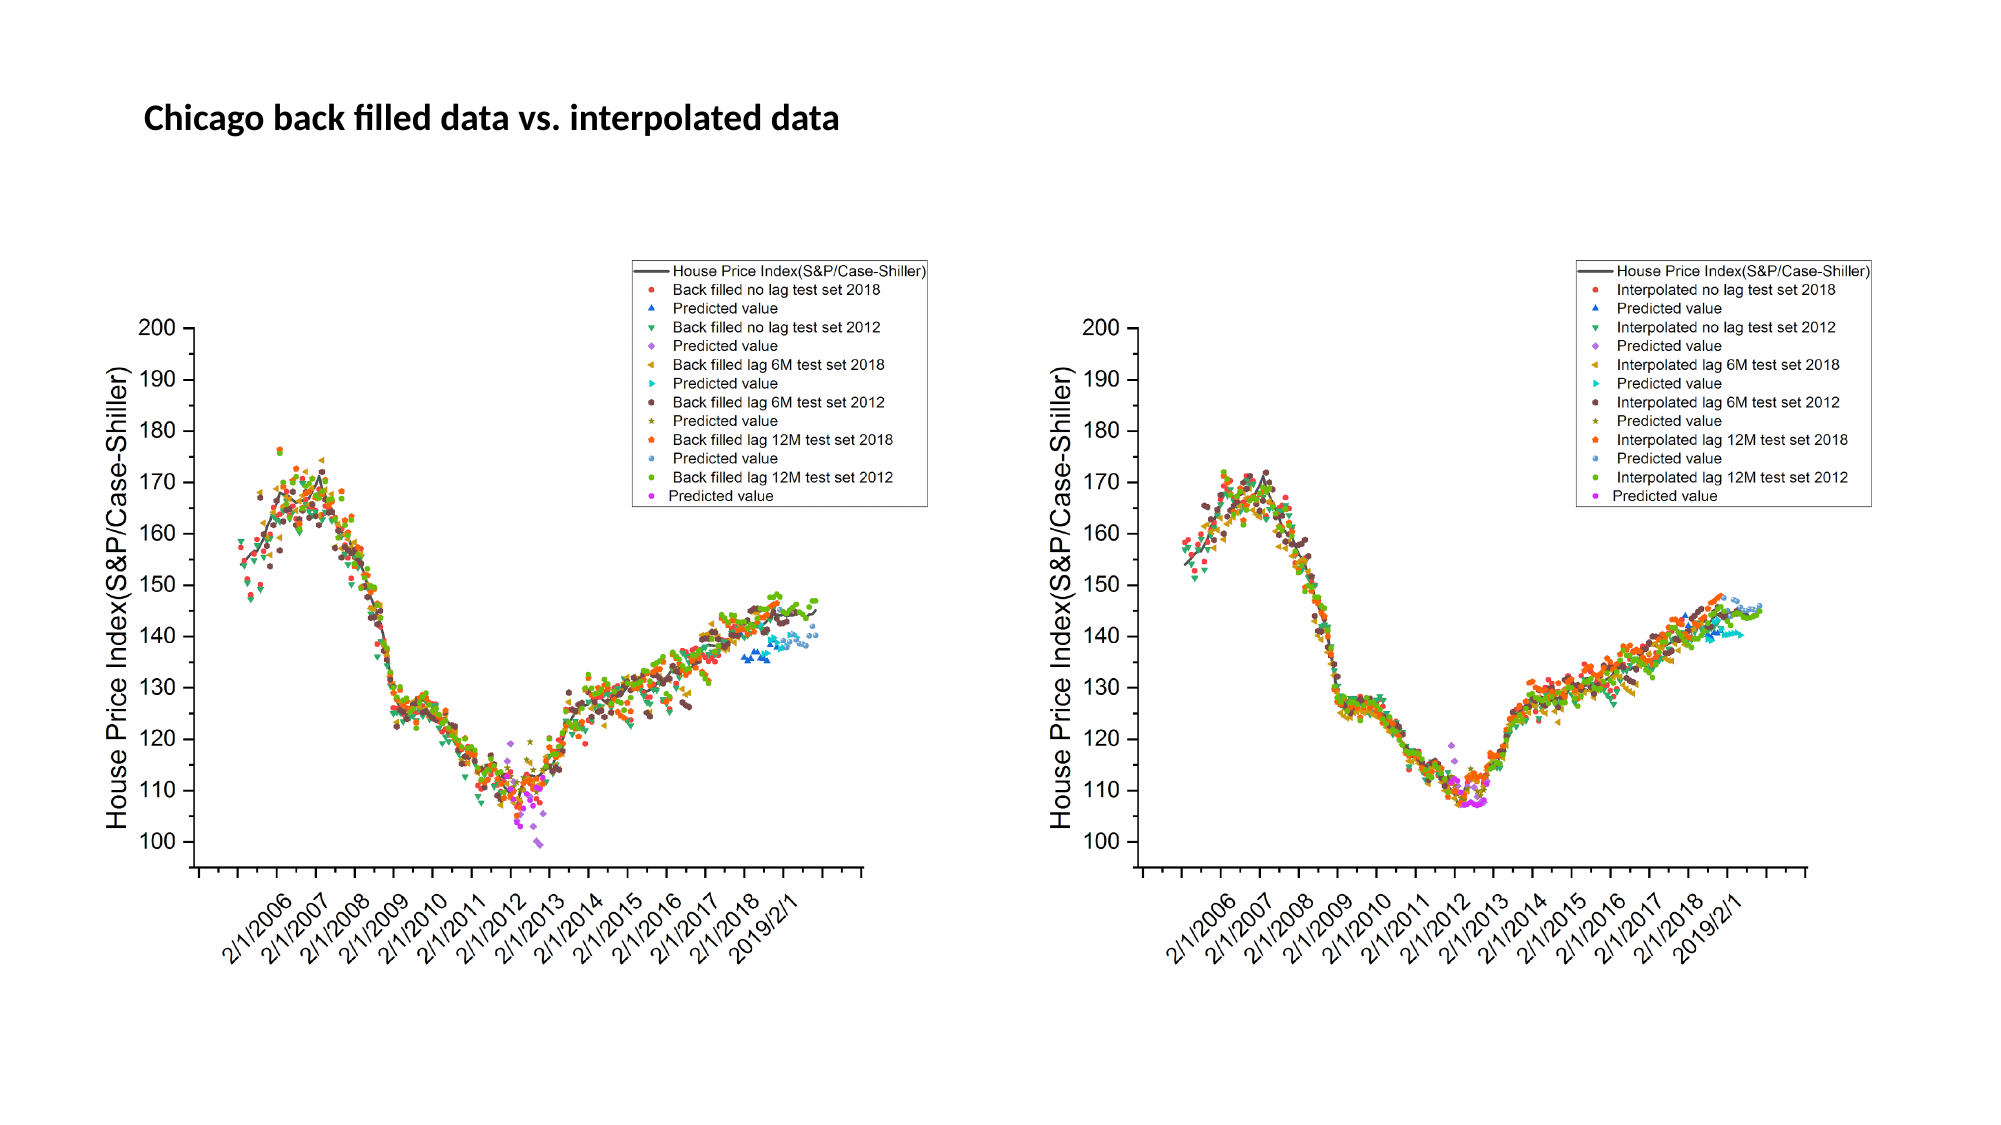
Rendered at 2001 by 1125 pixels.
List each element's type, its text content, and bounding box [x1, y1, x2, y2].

text_box Chicago back filled data vs. interpolated data [129, 85, 888, 146]
picture [17, 241, 1943, 992]
